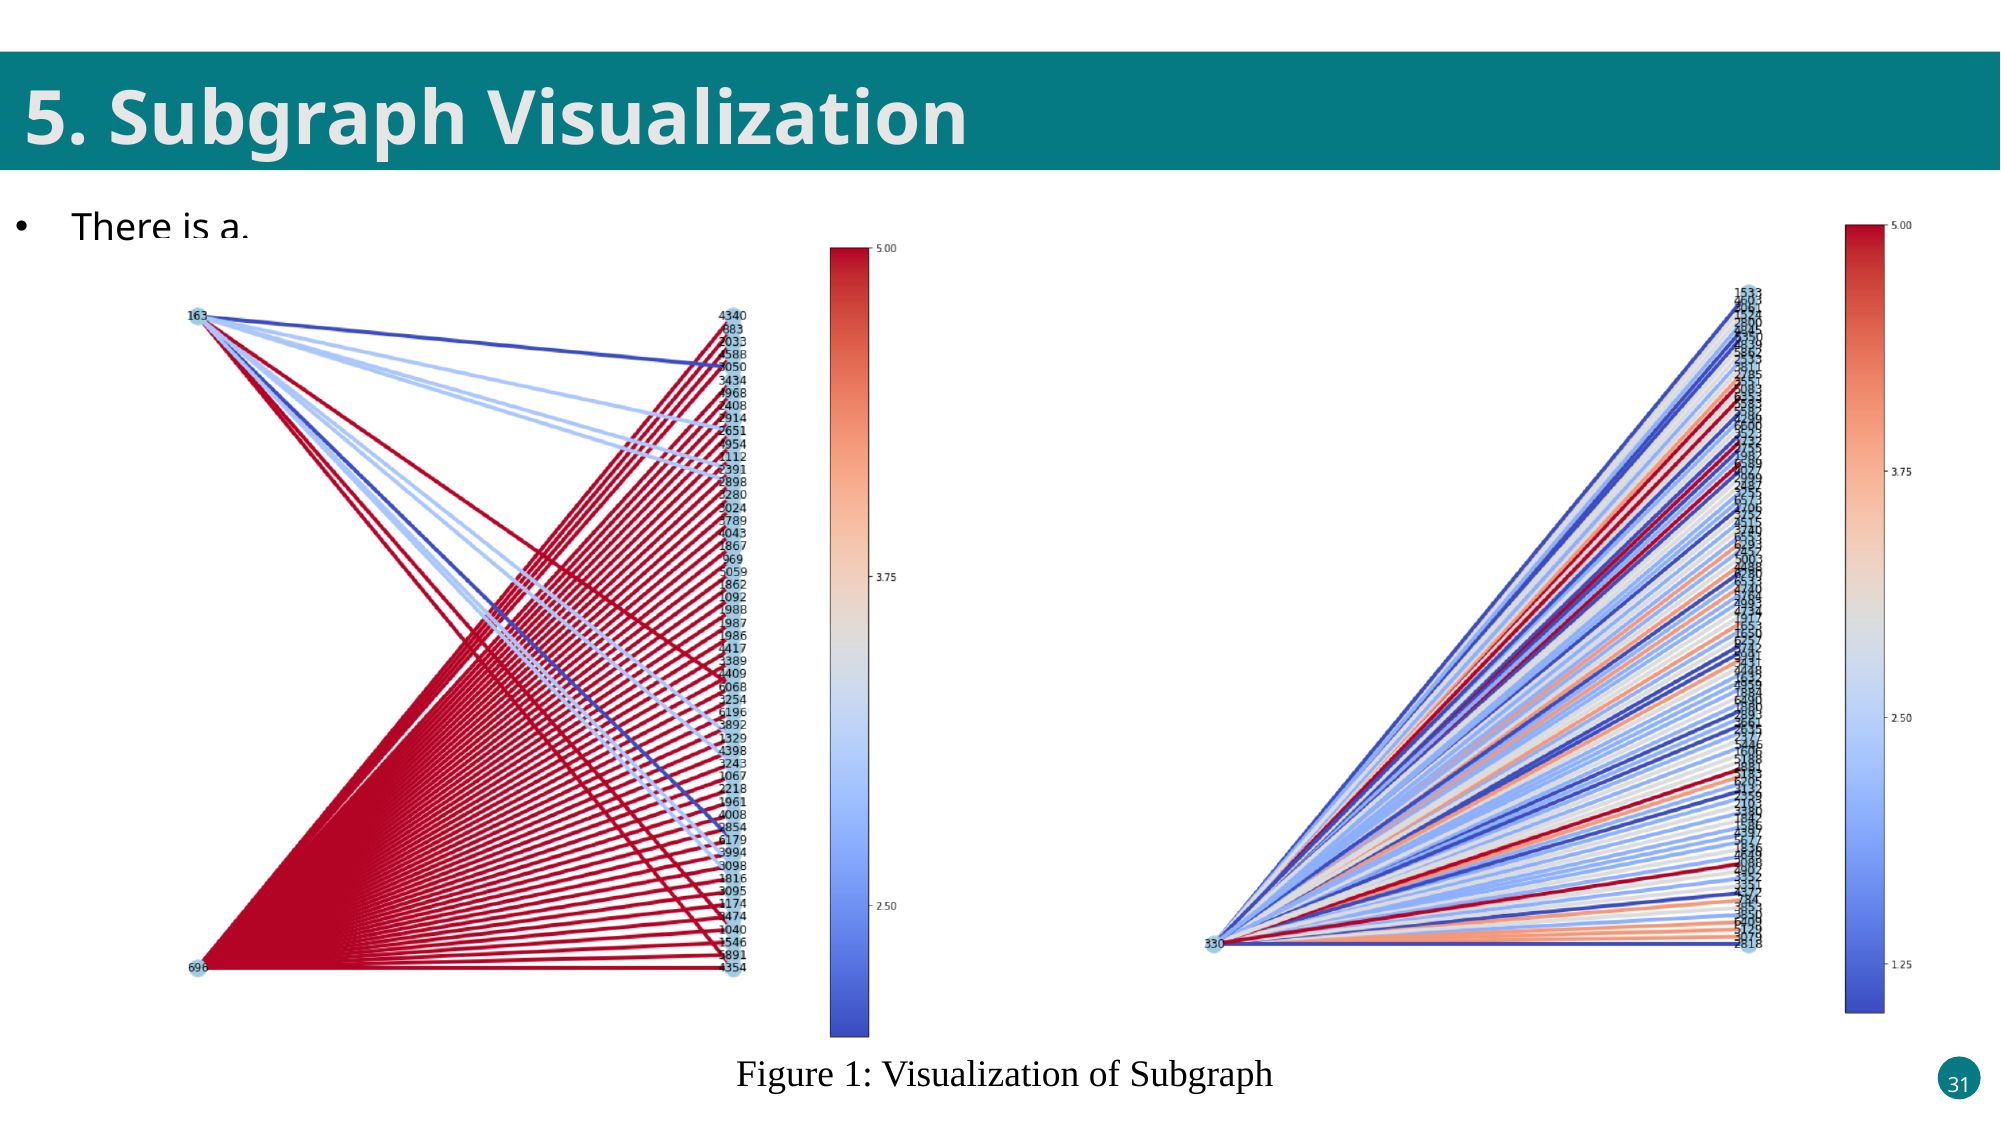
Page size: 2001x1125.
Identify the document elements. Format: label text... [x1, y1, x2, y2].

text_box Figure 1: Visualization of Subgraph [605, 1041, 1405, 1102]
picture [1152, 215, 1918, 1019]
text_box There is a. [0, 173, 2000, 388]
picture [135, 238, 902, 1042]
text_box [0, 51, 2000, 171]
text_box 5. Subgraph Visualization [10, 17, 2000, 167]
